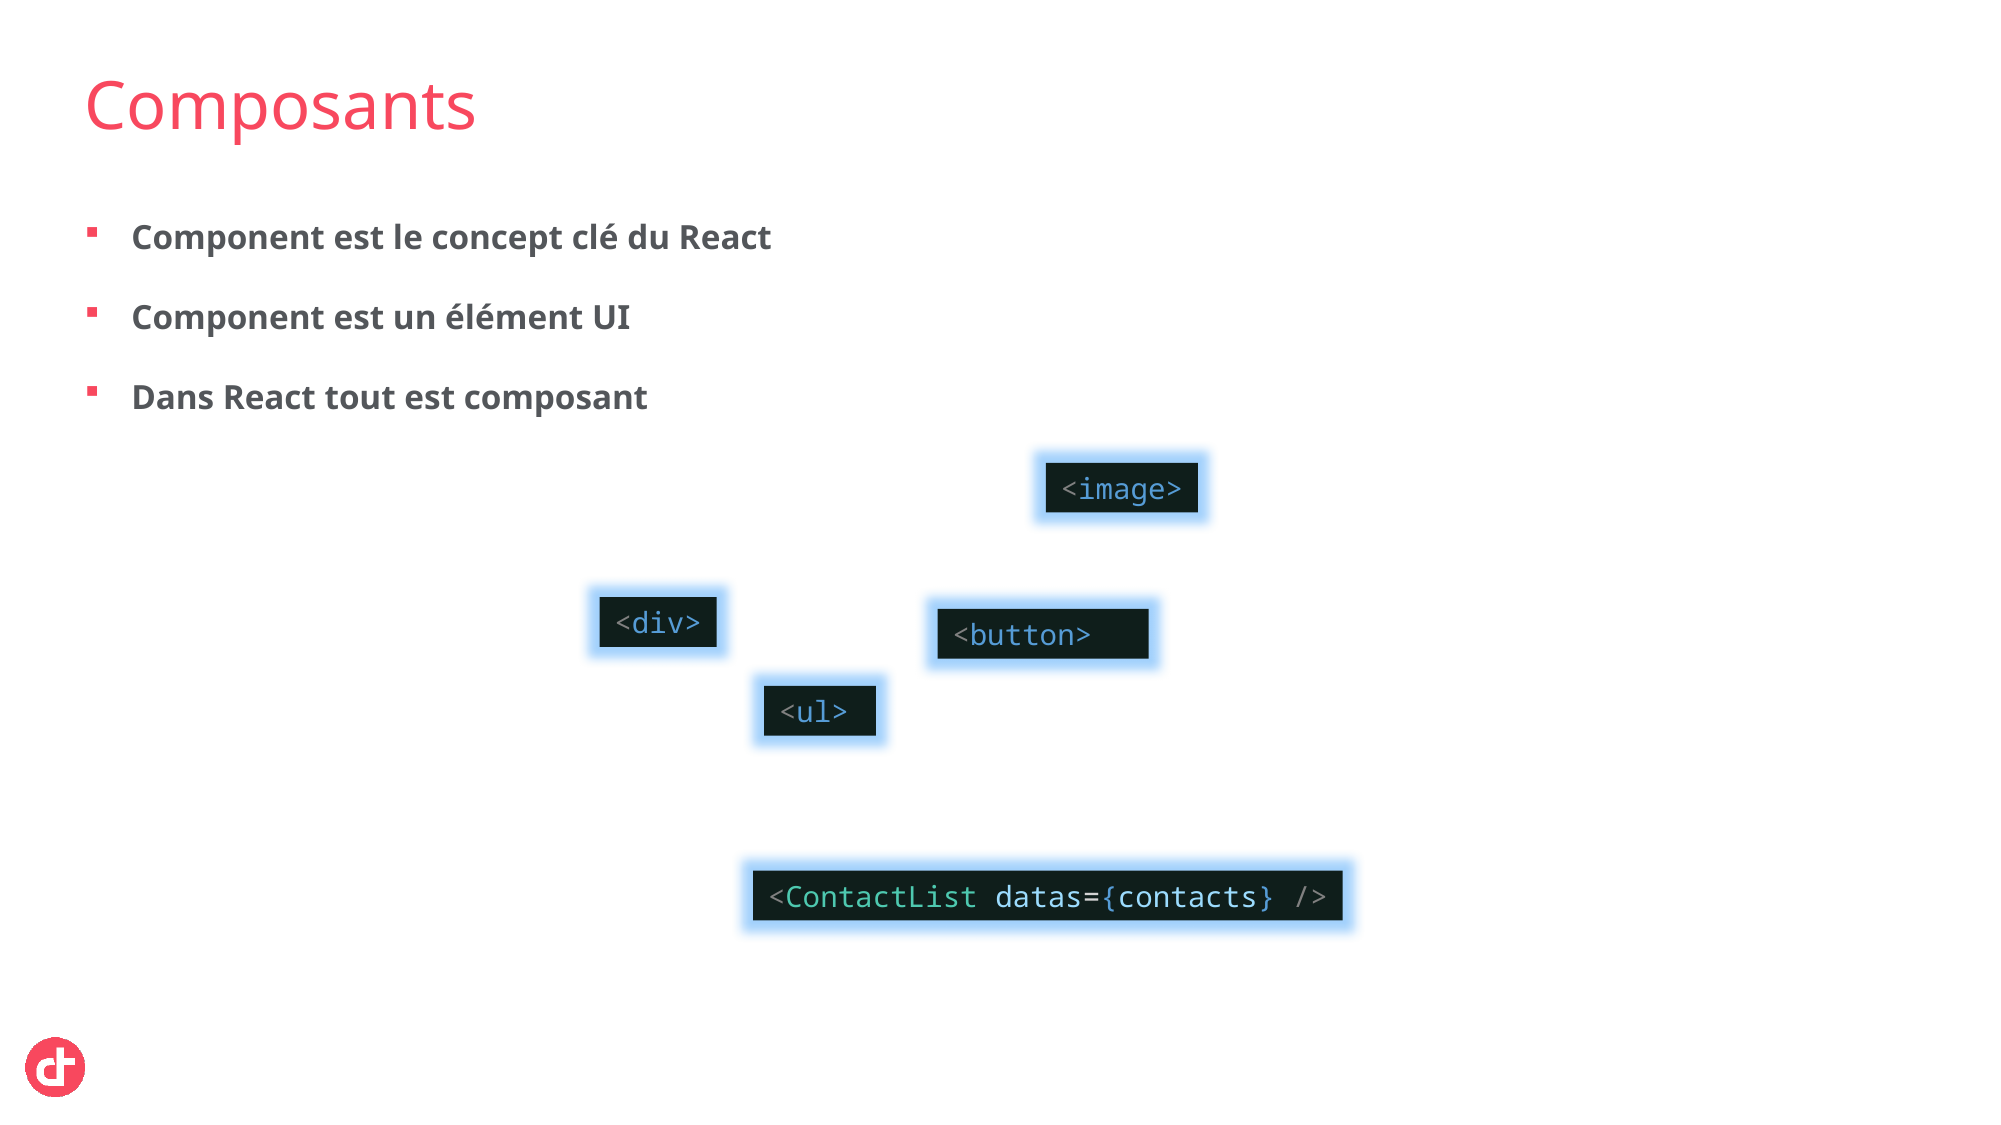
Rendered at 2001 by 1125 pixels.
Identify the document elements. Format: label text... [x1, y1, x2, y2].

text_box <ul> [764, 685, 876, 736]
text_box <div> [599, 597, 717, 647]
text_box <ContactList datas={contacts} /> [753, 870, 1343, 921]
text_box <button> [937, 608, 1149, 659]
text_box Component est le concept clé du React Component est un élément UI Dans React tout est composant [84, 216, 938, 417]
picture [25, 1037, 85, 1097]
title Composants [84, 72, 1810, 146]
text_box <image> [1045, 462, 1198, 513]
